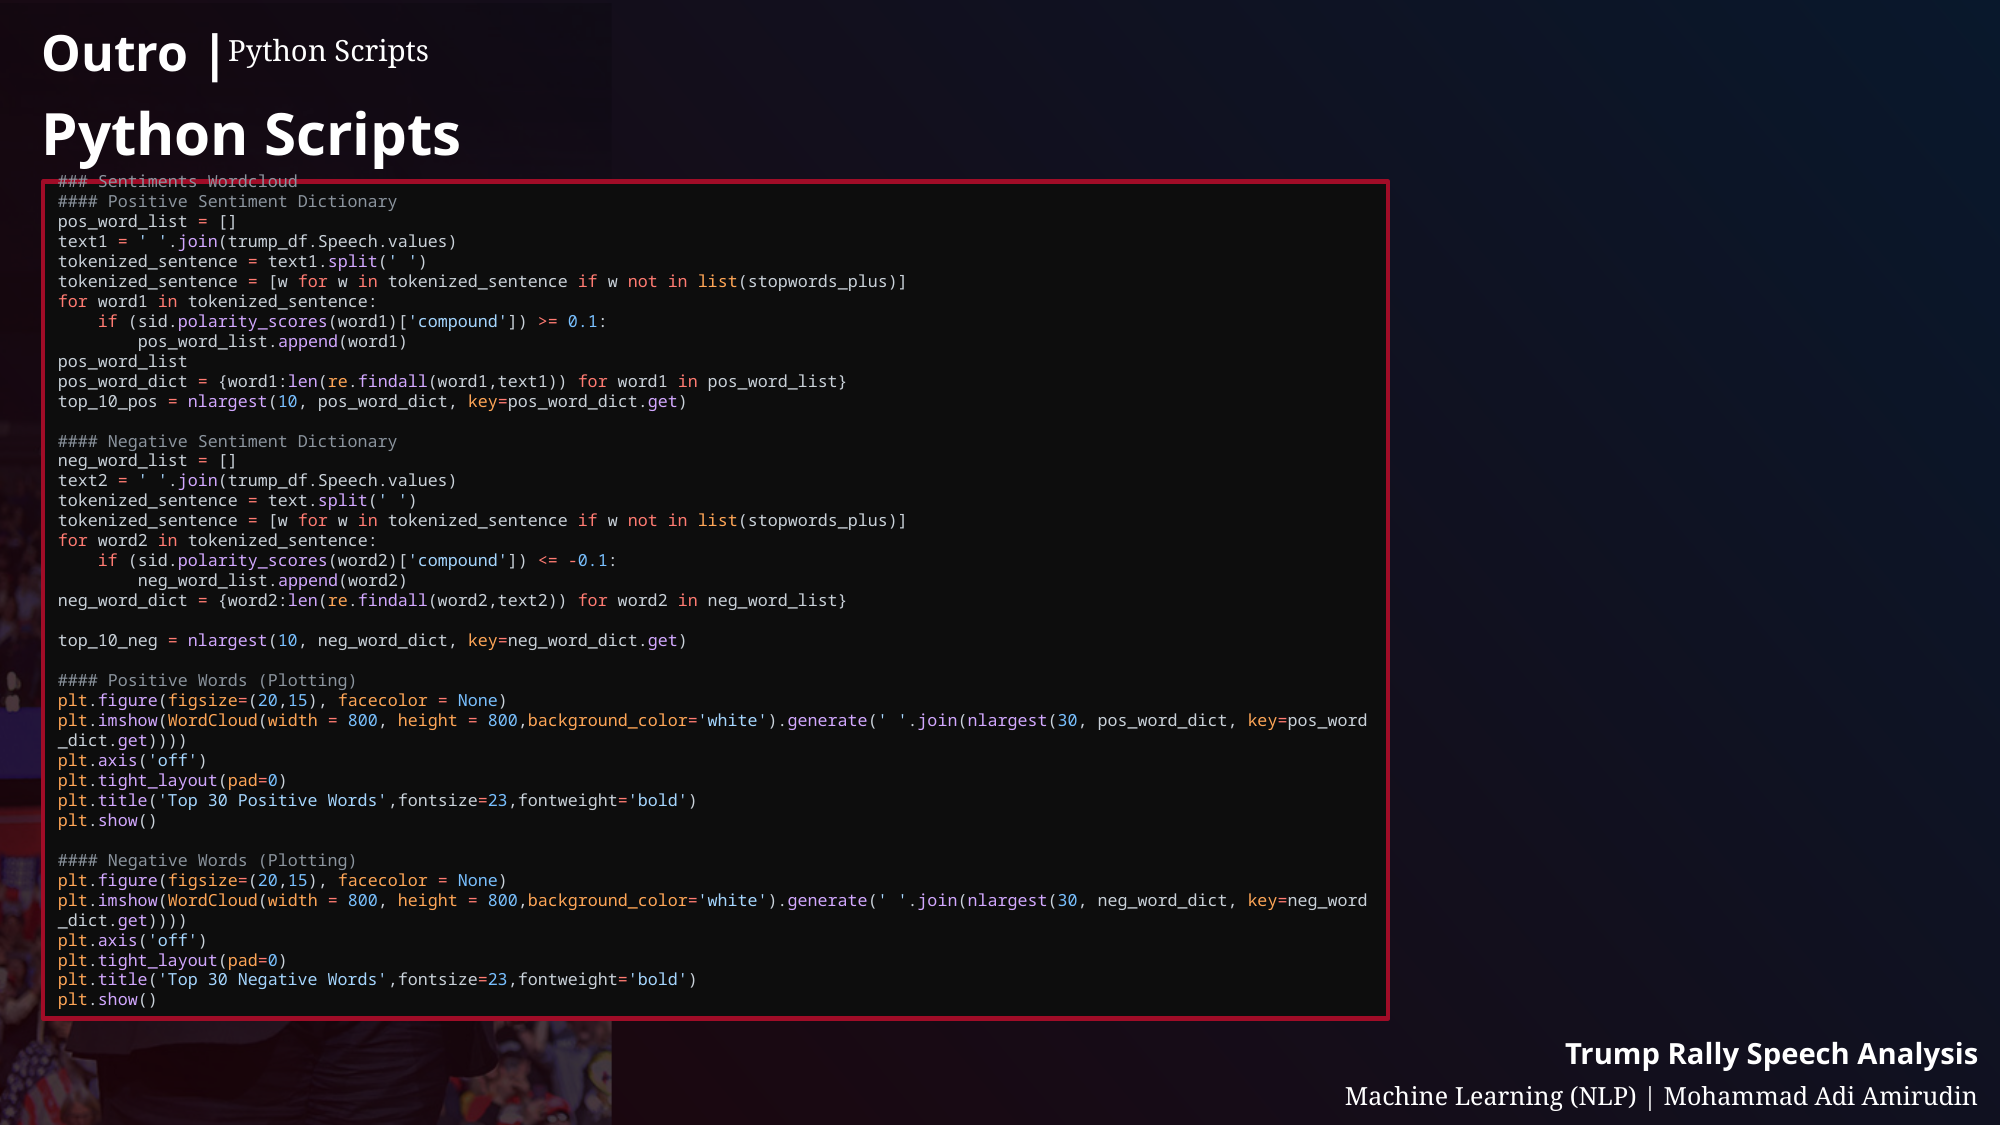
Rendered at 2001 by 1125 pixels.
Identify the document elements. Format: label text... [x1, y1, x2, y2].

title Python Scripts [26, 95, 513, 179]
text_box [0, 1, 614, 1125]
text_box Python Scripts [213, 18, 566, 76]
text_box Outro | [26, 0, 293, 90]
text_box ### Sentiments Wordcloud #### Positive Sentiment Dictionary pos_word_list = [] text1 = ' '.join(trump_df.Speech.values) tokenized_sentence = text1.split(' ') tokenized_sentence = [w for w in tokenized_sentence if w not in list(stopwords_plus)] for word1 in tokenized_sentence: if (sid.polarity_scores(word1)['compound']) >= 0.1: pos_word_list.append(word1) pos_word_list pos_word_dict = {word1:len(re.findall(word1,text1)) for word1 in pos_word_list} top_10_pos = nlargest(10, pos_word_dict, key=pos_word_dict.get) #### Negative Sentiment Dictionary neg_word_list = [] text2 = ' '.join(trump_df.Speech.values) tokenized_sentence = text.split(' ') tokenized_sentence = [w for w in tokenized_sentence if w not in list(stopwords_plus)] for word2 in tokenized_sentence: if (sid.polarity_scores(word2)['compound']) <= -0.1: neg_word_list.append(word2) neg_word_dict = {word2:len(re.findall(word2,text2)) for word2 in neg_word_list} top_10_neg = nlargest(10, neg_word_dict, key=neg_word_dict.get) #### Positive Words (Plotting) plt.figure(figsize=(20,15), facecolor = None) plt.imshow(WordCloud(width = 800, height = 800,background_color='white').generate(' '.join(nlargest(30, pos_word_dict, key=pos_word_dict.get)))) plt.axis('off') plt.tight_layout(pad=0) plt.title('Top 30 Positive Words',fontsize=23,fontweight='bold') plt.show() #### Negative Words (Plotting) plt.figure(figsize=(20,15), facecolor = None) plt.imshow(WordCloud(width = 800, height = 800,background_color='white').generate(' '.join(nlargest(30, neg_word_dict, key=neg_word_dict.get)))) plt.axis('off') plt.tight_layout(pad=0) plt.title('Top 30 Negative Words',fontsize=23,fontweight='bold') plt.show() [41, 179, 1390, 1021]
